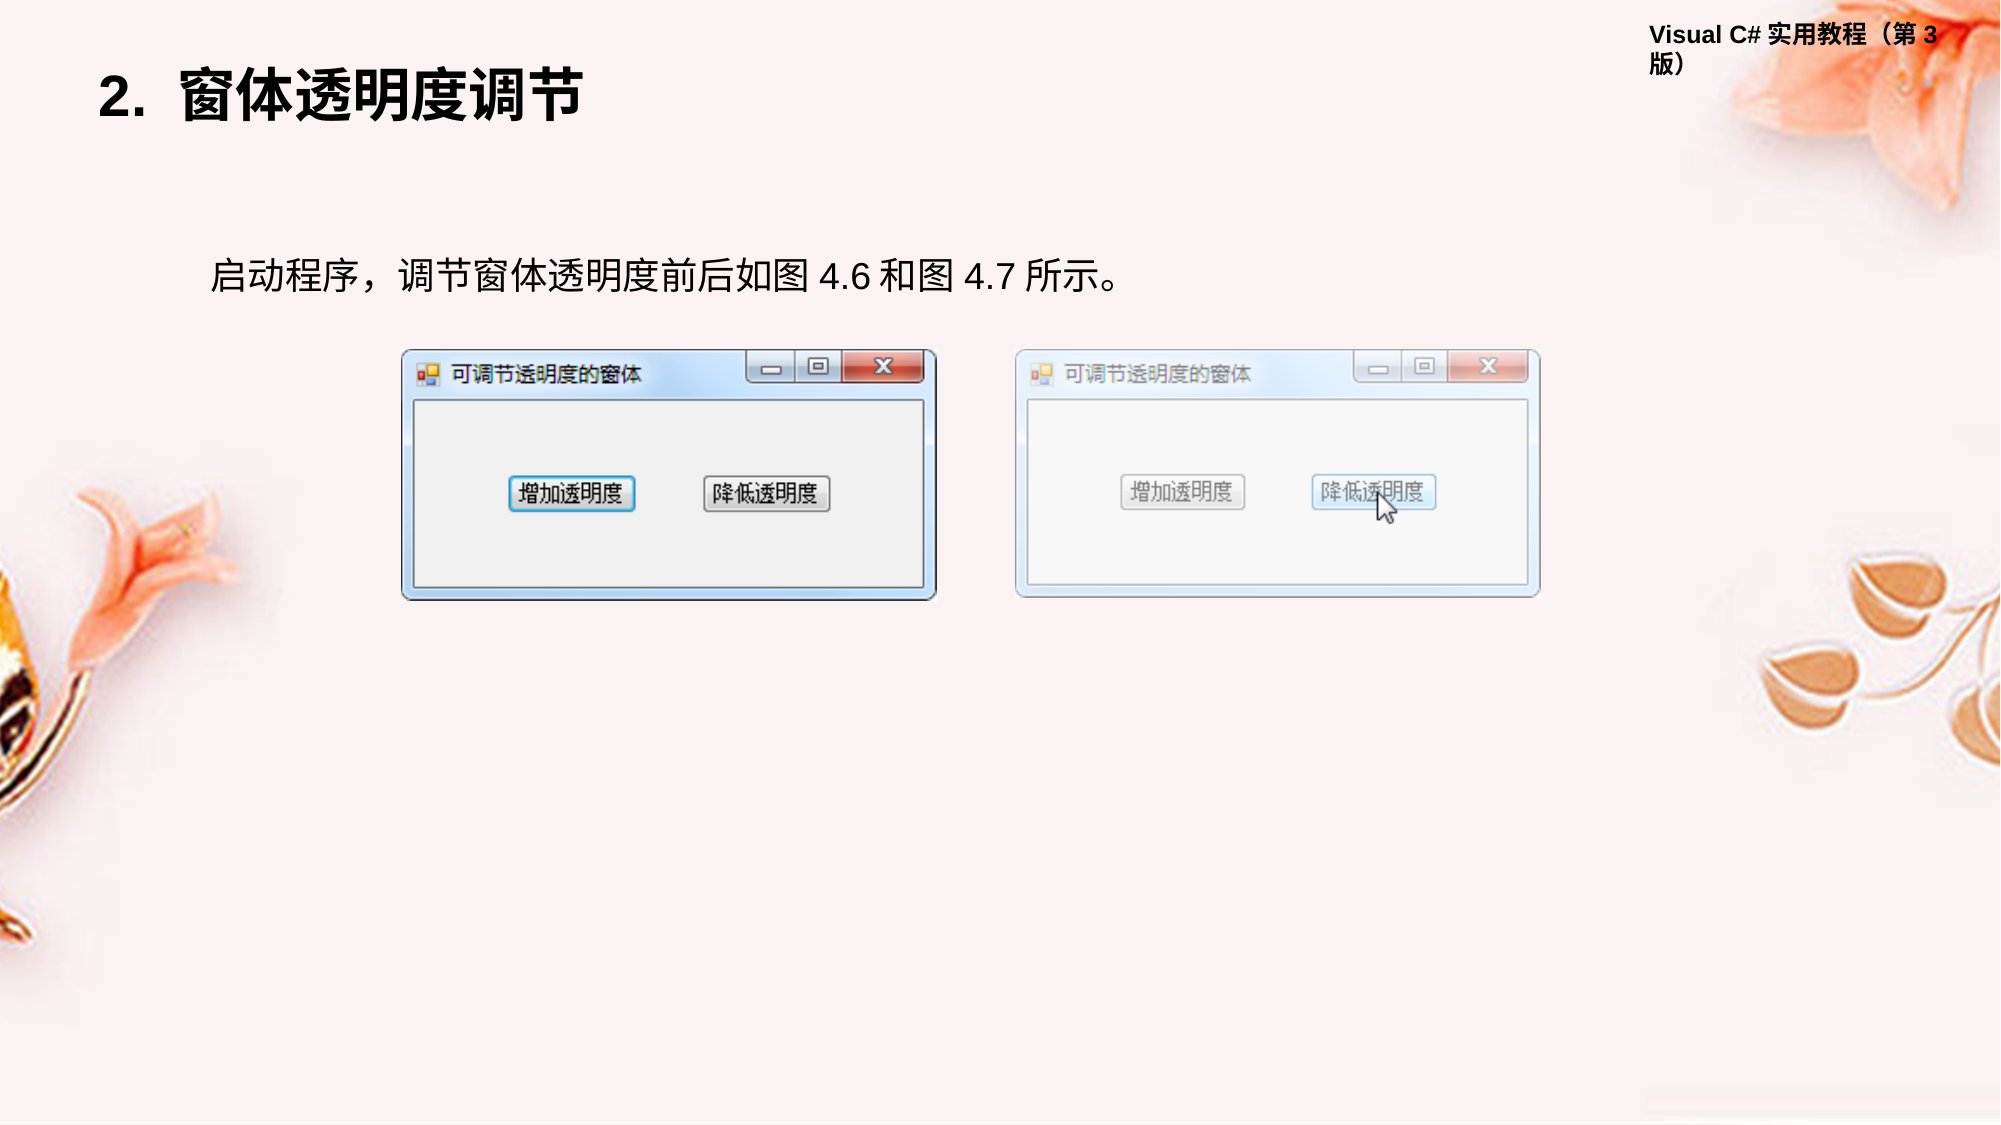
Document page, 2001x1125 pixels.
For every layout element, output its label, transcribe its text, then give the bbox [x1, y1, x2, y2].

picture [0, 0, 2001, 1125]
text_box 2. 窗体透明度调节 [83, 58, 1035, 136]
text_box 启动程序，调节窗体透明度前后如图4.6和图4.7所示。 [195, 244, 1153, 305]
